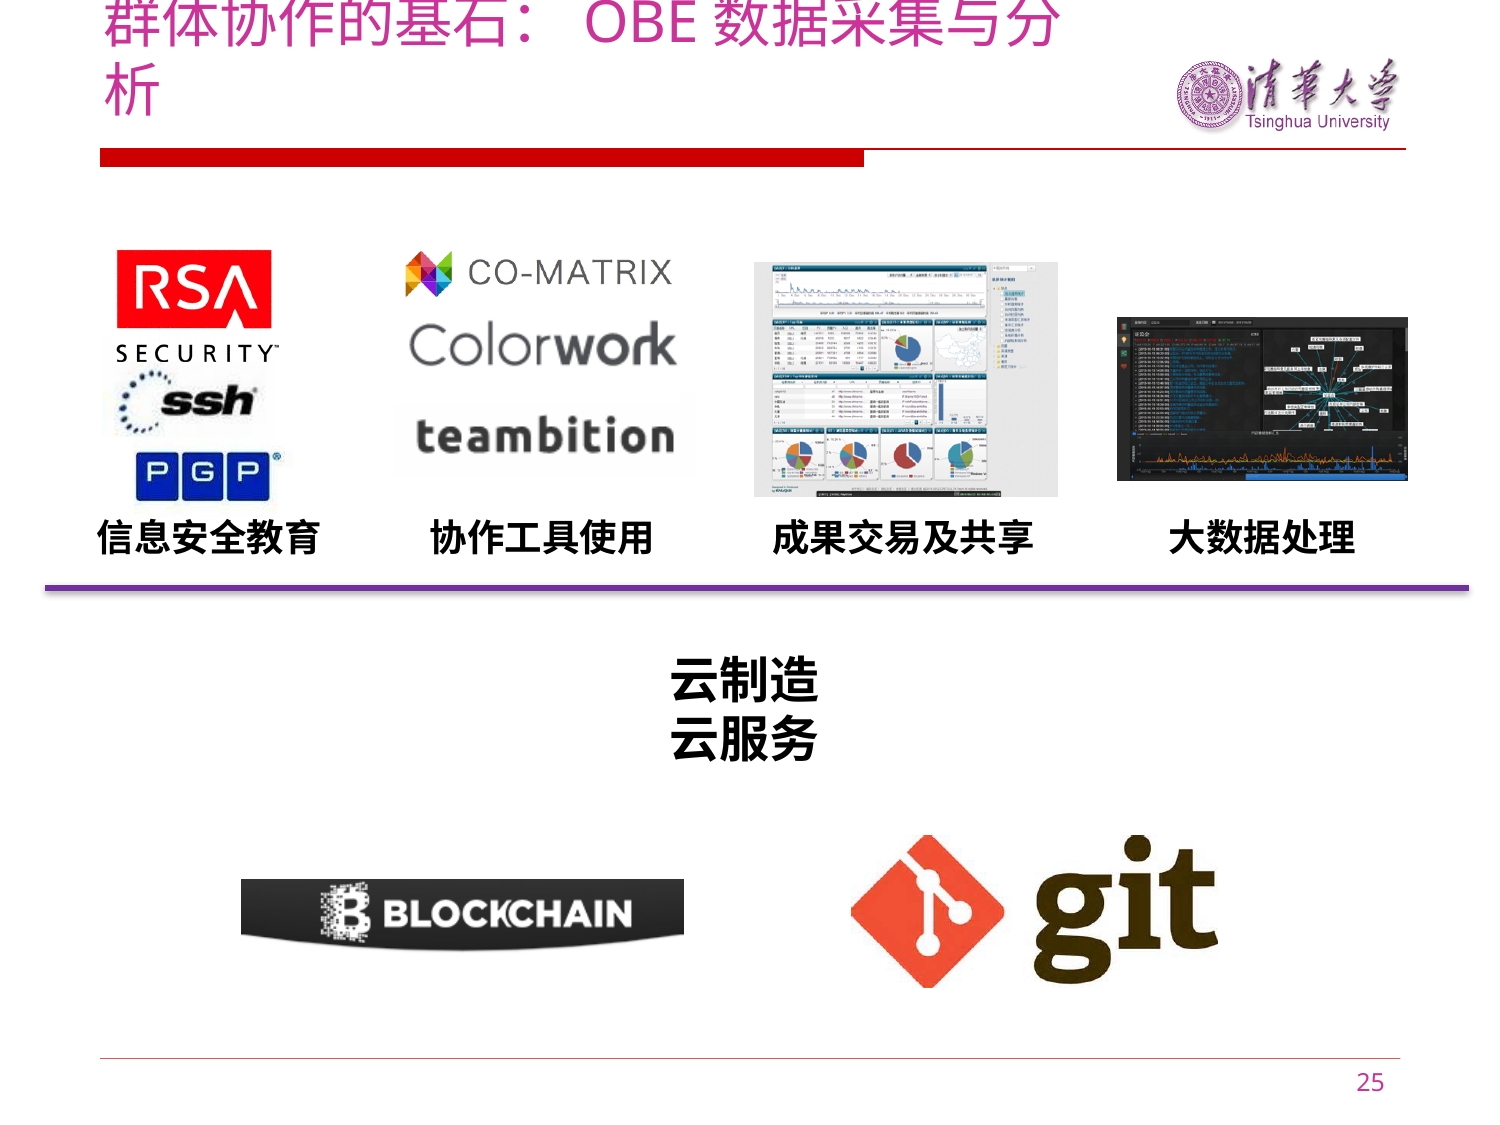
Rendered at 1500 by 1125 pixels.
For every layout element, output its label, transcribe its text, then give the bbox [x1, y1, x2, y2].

text_box 群体协作的基石：OBE数据采集与分析 [88, 42, 1129, 131]
text_box 成果交易及共享 [757, 506, 1050, 567]
slide_number 25 [1074, 1058, 1401, 1103]
picture [1175, 54, 1400, 135]
picture [362, 232, 697, 478]
picture [1117, 317, 1408, 481]
text_box 信息安全教育 [82, 506, 337, 567]
picture [241, 879, 684, 961]
text_box 云服务 [654, 700, 852, 776]
text_box 大数据处理 [1154, 506, 1372, 567]
picture [102, 246, 299, 518]
text_box 协作工具使用 [414, 506, 670, 567]
picture [754, 261, 1059, 497]
text_box 云制造 [654, 640, 852, 700]
picture [851, 834, 1218, 988]
